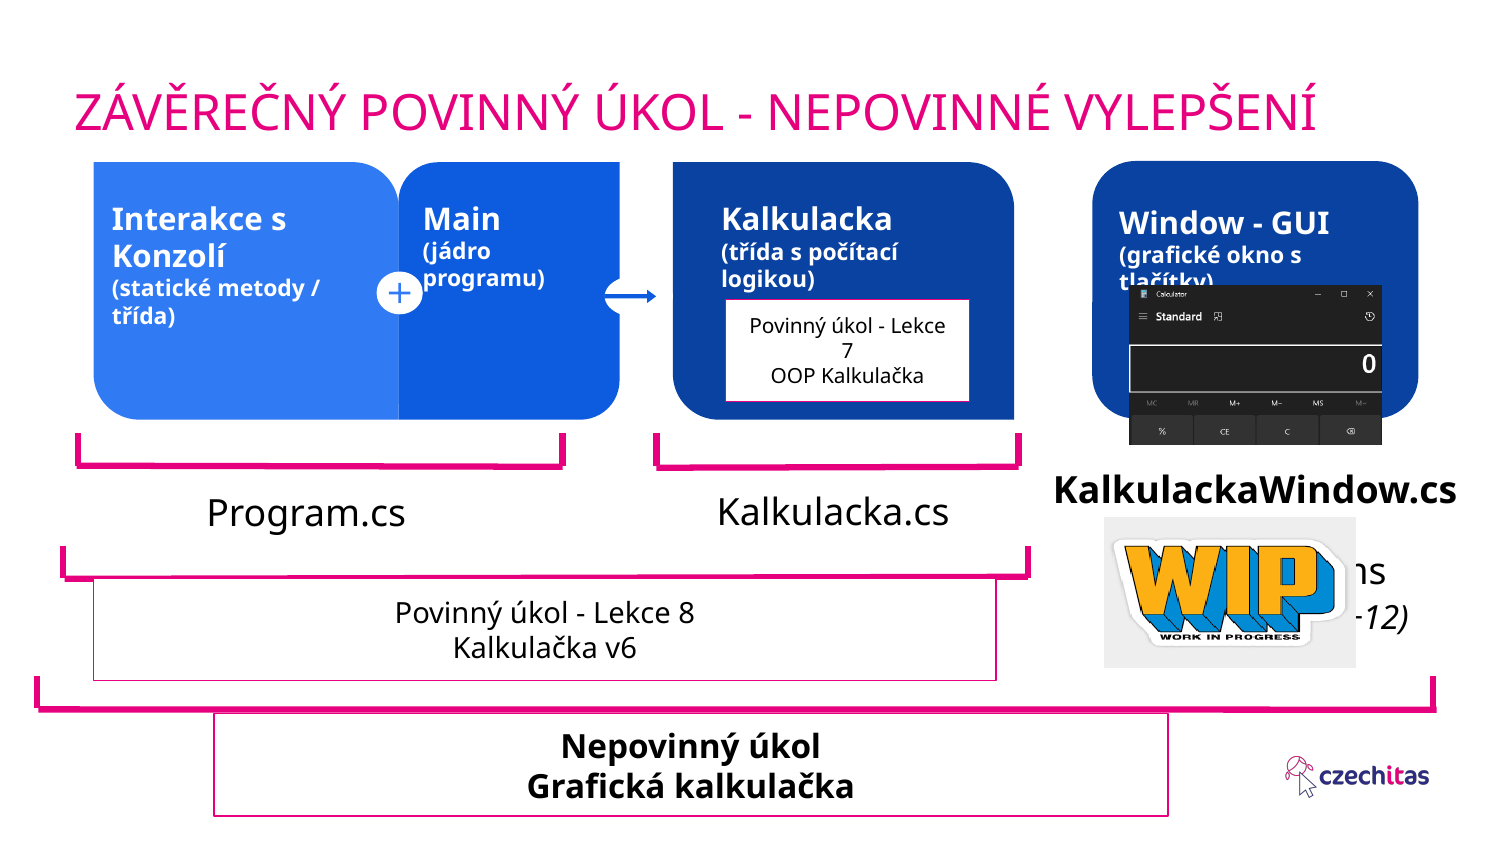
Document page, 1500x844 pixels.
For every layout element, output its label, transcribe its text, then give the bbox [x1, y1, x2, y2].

picture [1103, 516, 1356, 669]
text_box Nepovinný úkol Grafická kalkulačka [213, 719, 1168, 816]
title ZÁVĚREČNÝ POVINNÝ ÚKOL - NEPOVINNÉ VYLEPŠENÍ [74, 71, 1426, 147]
text_box KalkulackaWindow.cs [1029, 450, 1482, 526]
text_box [93, 161, 399, 420]
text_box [67, 576, 1024, 580]
text_box WinForms (Lekce 11+12) [1361, 531, 1426, 652]
picture [1268, 737, 1450, 817]
text_box Povinný úkol - Lekce 8 Kalkulačka v6 [93, 588, 997, 681]
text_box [672, 161, 1015, 420]
text_box Window - GUI (grafické okno s tlačítky) [1104, 188, 1412, 264]
text_box [1092, 160, 1419, 418]
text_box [399, 161, 620, 420]
text_box Program.cs [191, 475, 497, 549]
picture [1129, 284, 1382, 446]
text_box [376, 271, 423, 315]
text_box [603, 274, 673, 318]
text_box Kalkulacka.cs [670, 476, 997, 548]
